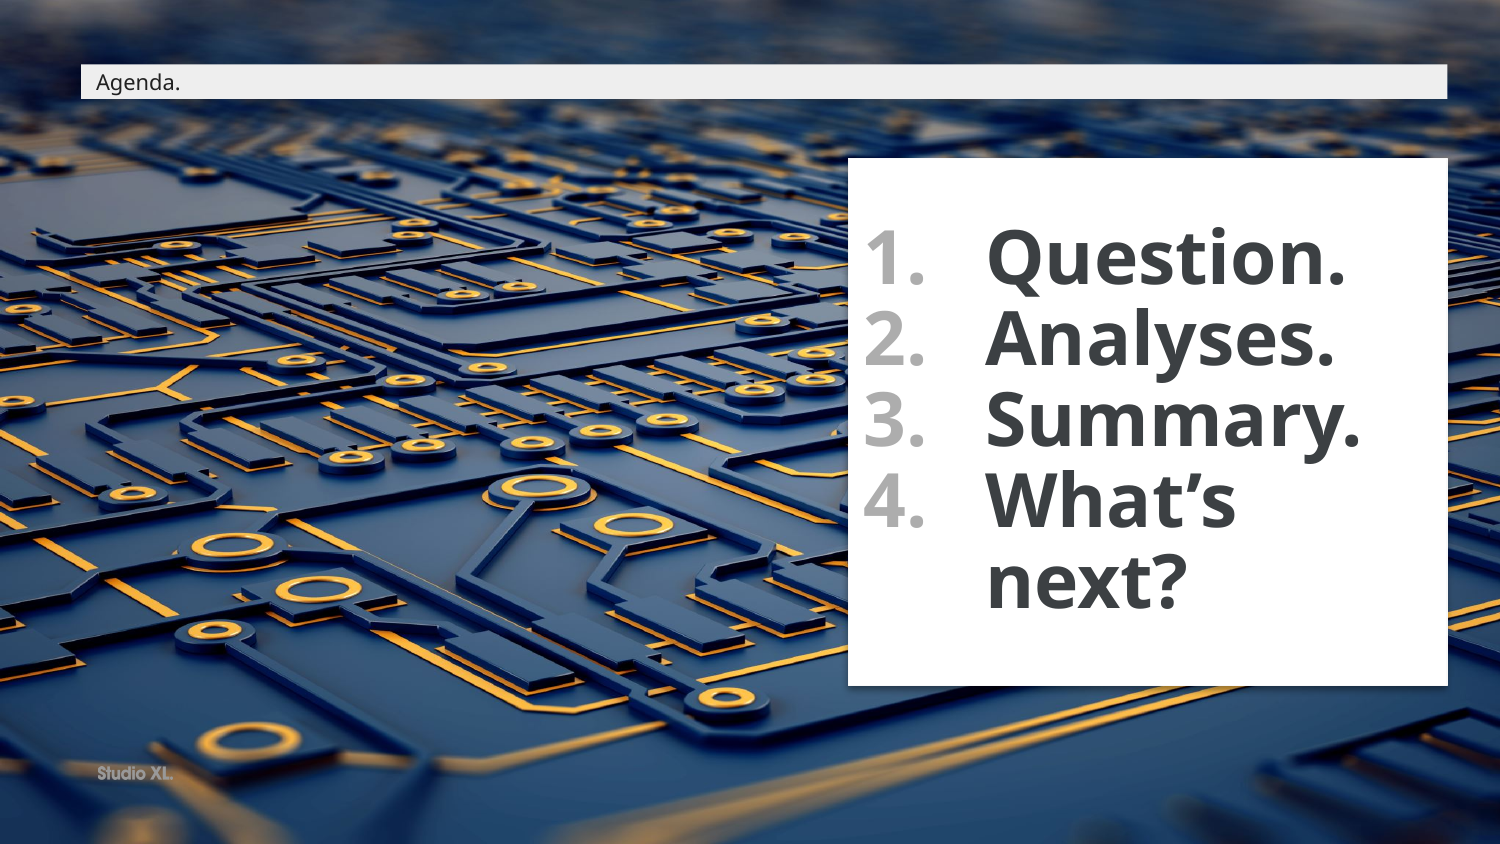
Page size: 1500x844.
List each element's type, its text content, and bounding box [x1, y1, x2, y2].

title Agenda. [81, 64, 1448, 99]
picture [0, 0, 1500, 844]
subtitle Question. Analyses. Summary. What’s next? [848, 158, 1448, 686]
